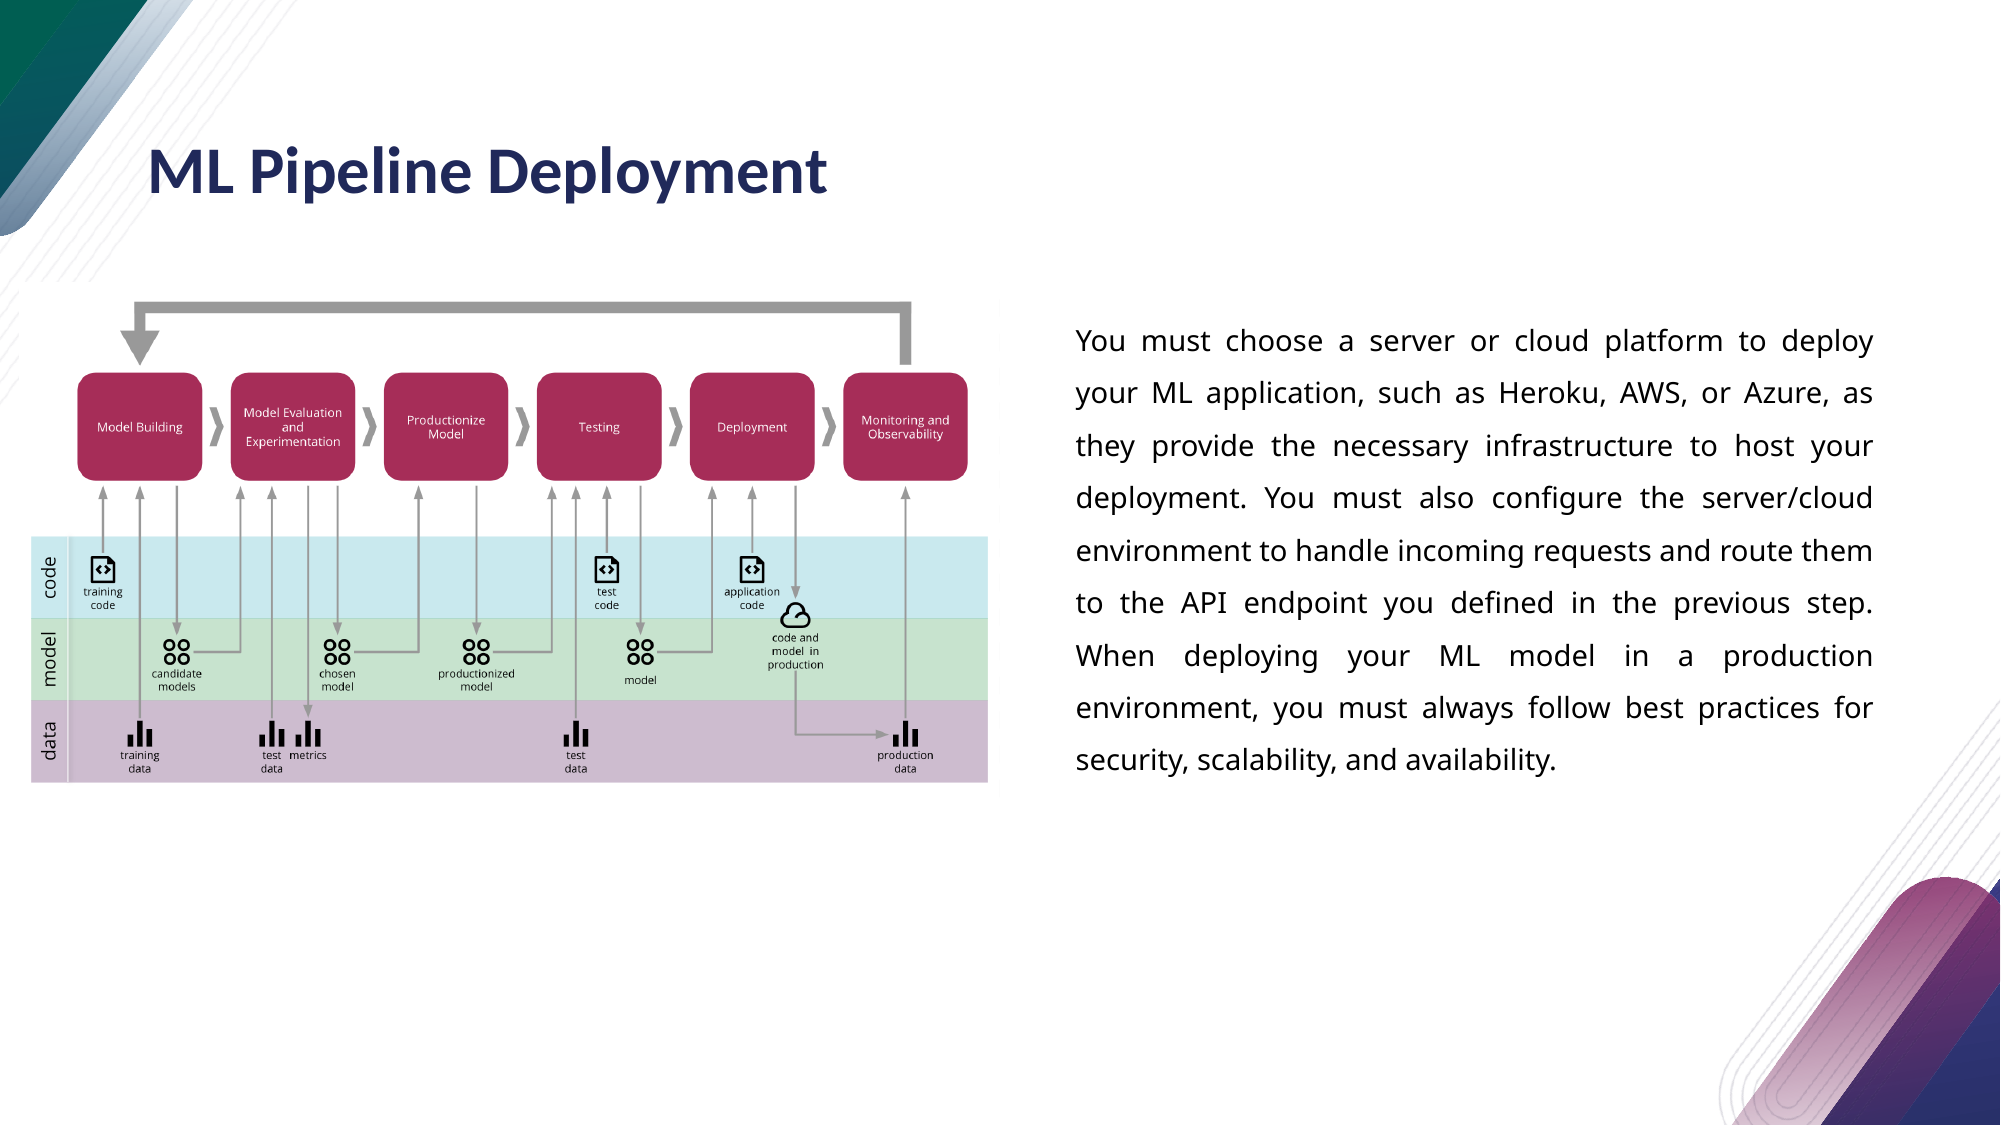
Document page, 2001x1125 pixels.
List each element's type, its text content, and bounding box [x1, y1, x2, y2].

text_box You must choose a server or cloud platform to deploy your ML application, such as Heroku, AWS, or Azure, as they provide the necessary infrastructure to host your deployment. You must also configure the server/cloud environment to handle incoming requests and route them to the API endpoint you defined in the previous step. When deploying your ML model in a production environment, you must always follow best practices for security, scalability, and availability. [1060, 297, 1890, 589]
picture [1533, 592, 2001, 1125]
title ML Pipeline Deployment [132, 109, 1197, 234]
picture [0, 0, 1000, 799]
